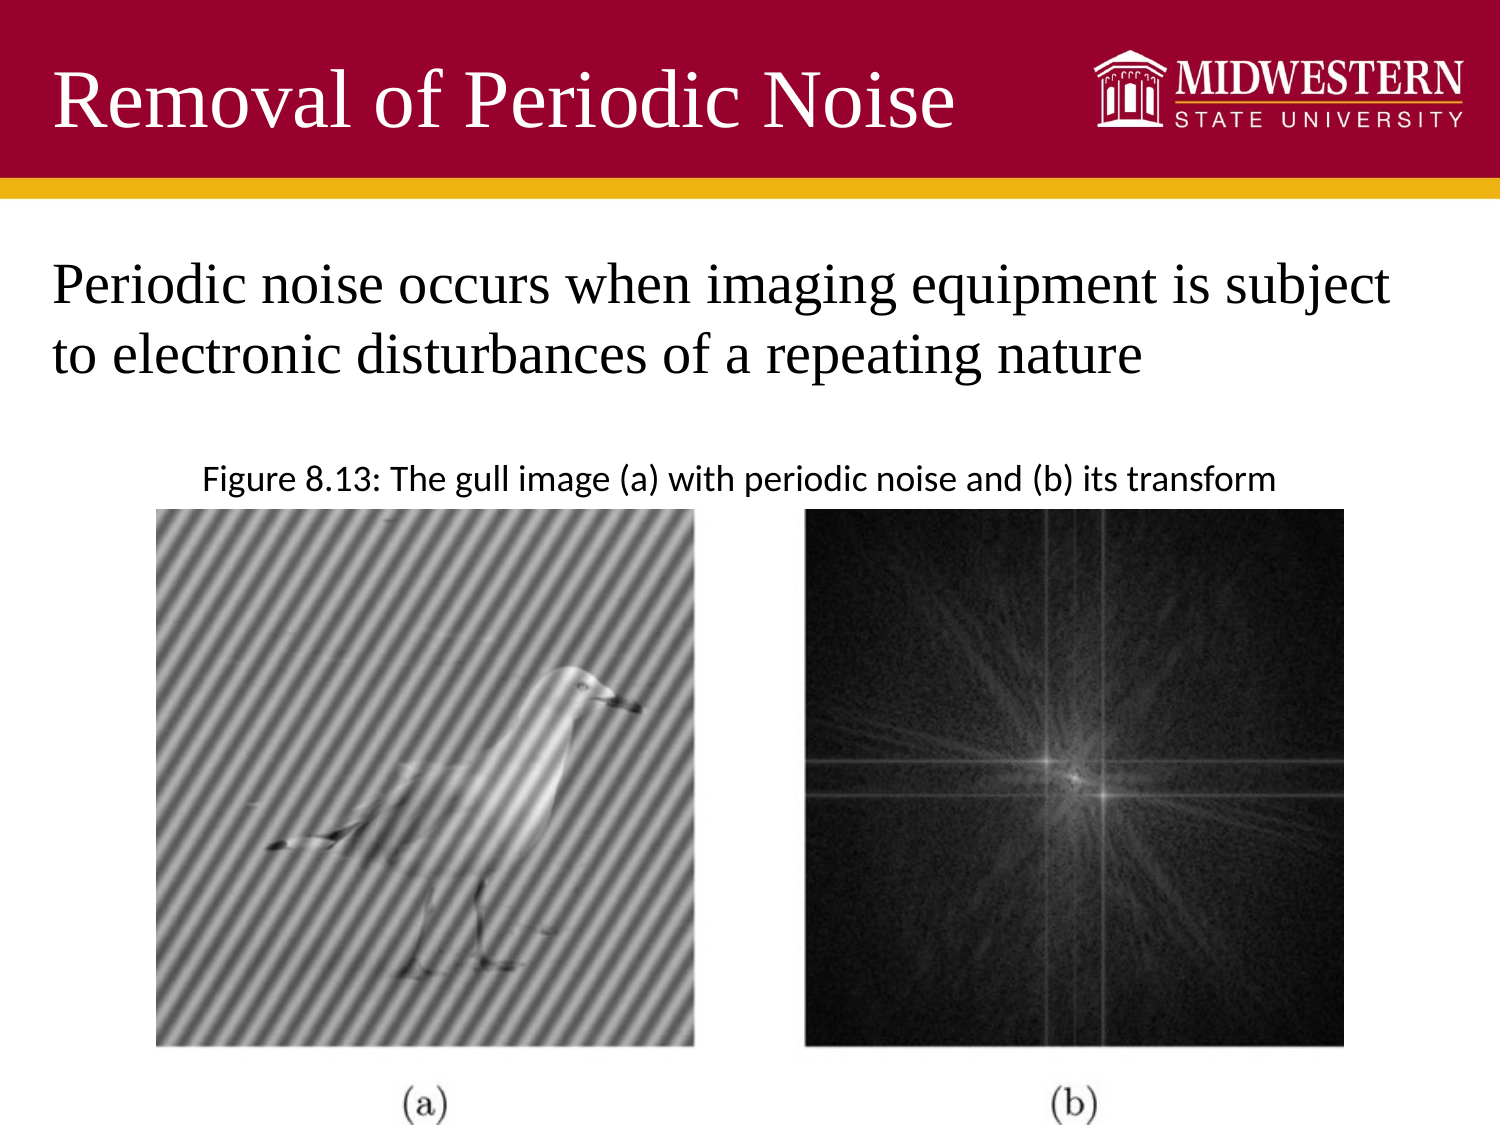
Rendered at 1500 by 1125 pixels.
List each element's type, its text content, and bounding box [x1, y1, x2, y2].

text_box Figure 8.13: The gull image (a) with periodic noise and (b) its transform [187, 446, 1344, 507]
picture [0, 0, 1500, 1125]
list Periodic noise occurs when imaging equipment is subject to electronic disturbances of a repeating nature [37, 237, 1463, 1100]
title Removal of Periodic Noise [37, 24, 975, 163]
